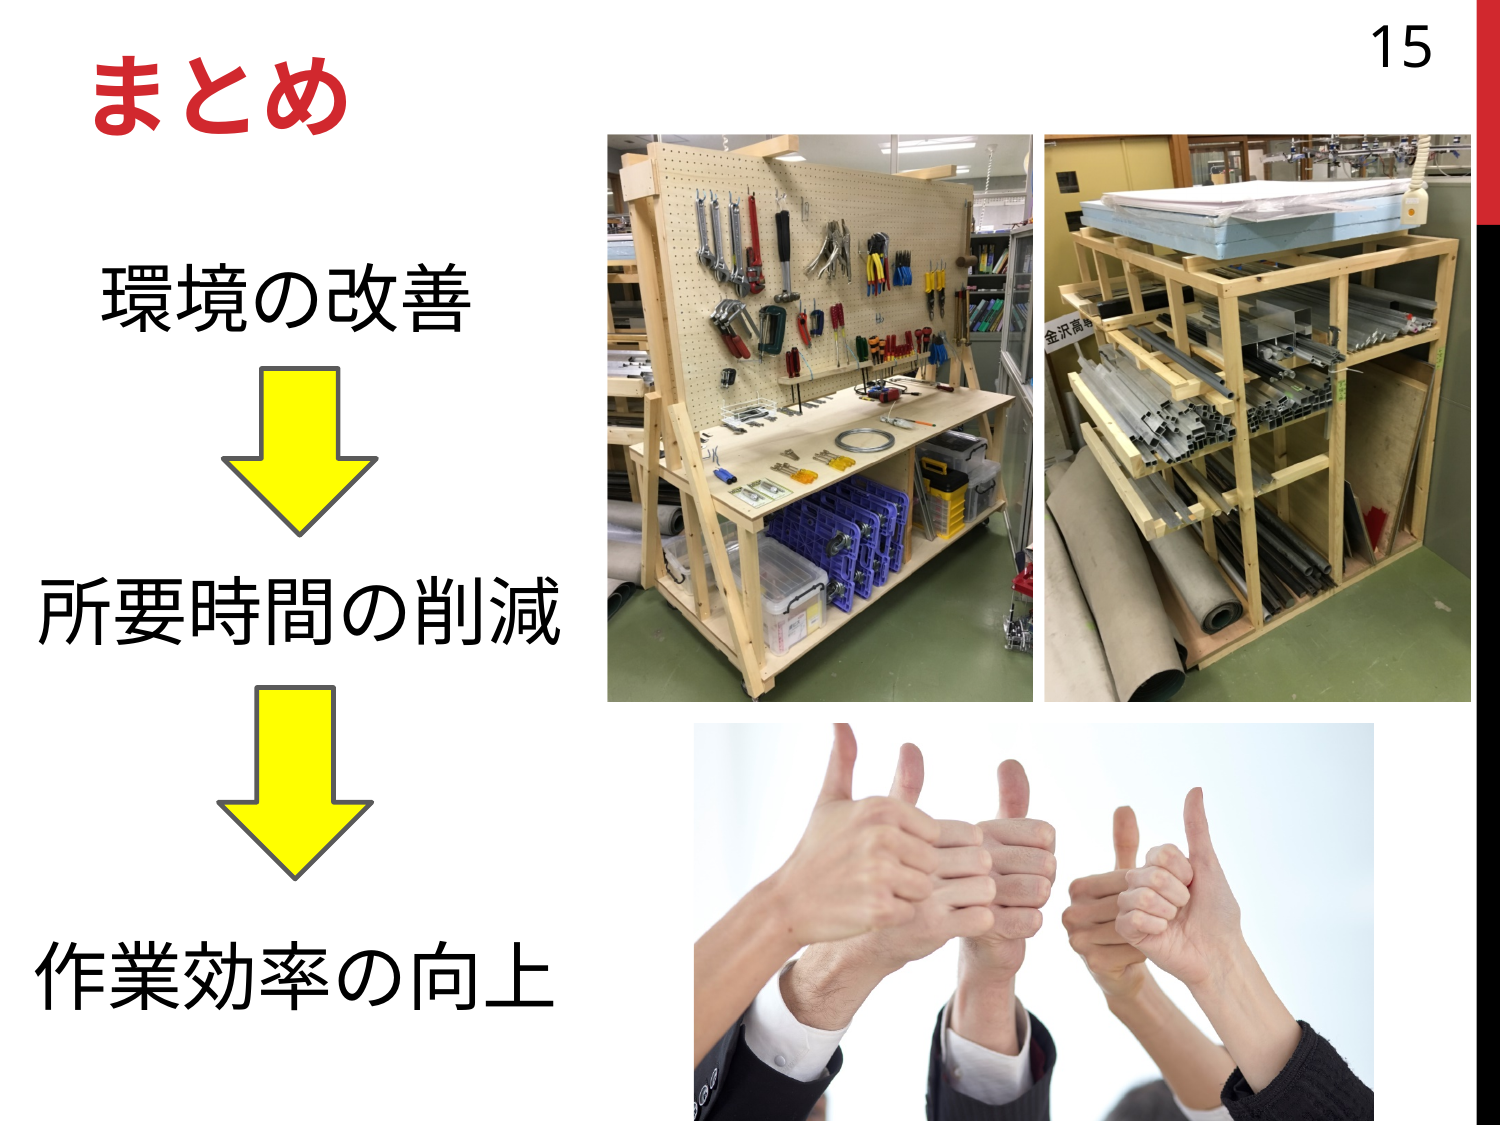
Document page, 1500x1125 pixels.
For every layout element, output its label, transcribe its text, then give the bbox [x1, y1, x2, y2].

list 環境の改善 [0, 244, 534, 354]
text_box [220, 366, 379, 538]
text_box 所要時間の削減 [22, 557, 578, 663]
slide_number 15 [1352, 19, 1500, 79]
picture [693, 722, 1375, 1121]
picture [535, 135, 1500, 701]
text_box 作業効率の向上 [11, 921, 579, 1027]
title まとめ [64, 0, 467, 157]
text_box [216, 685, 375, 882]
